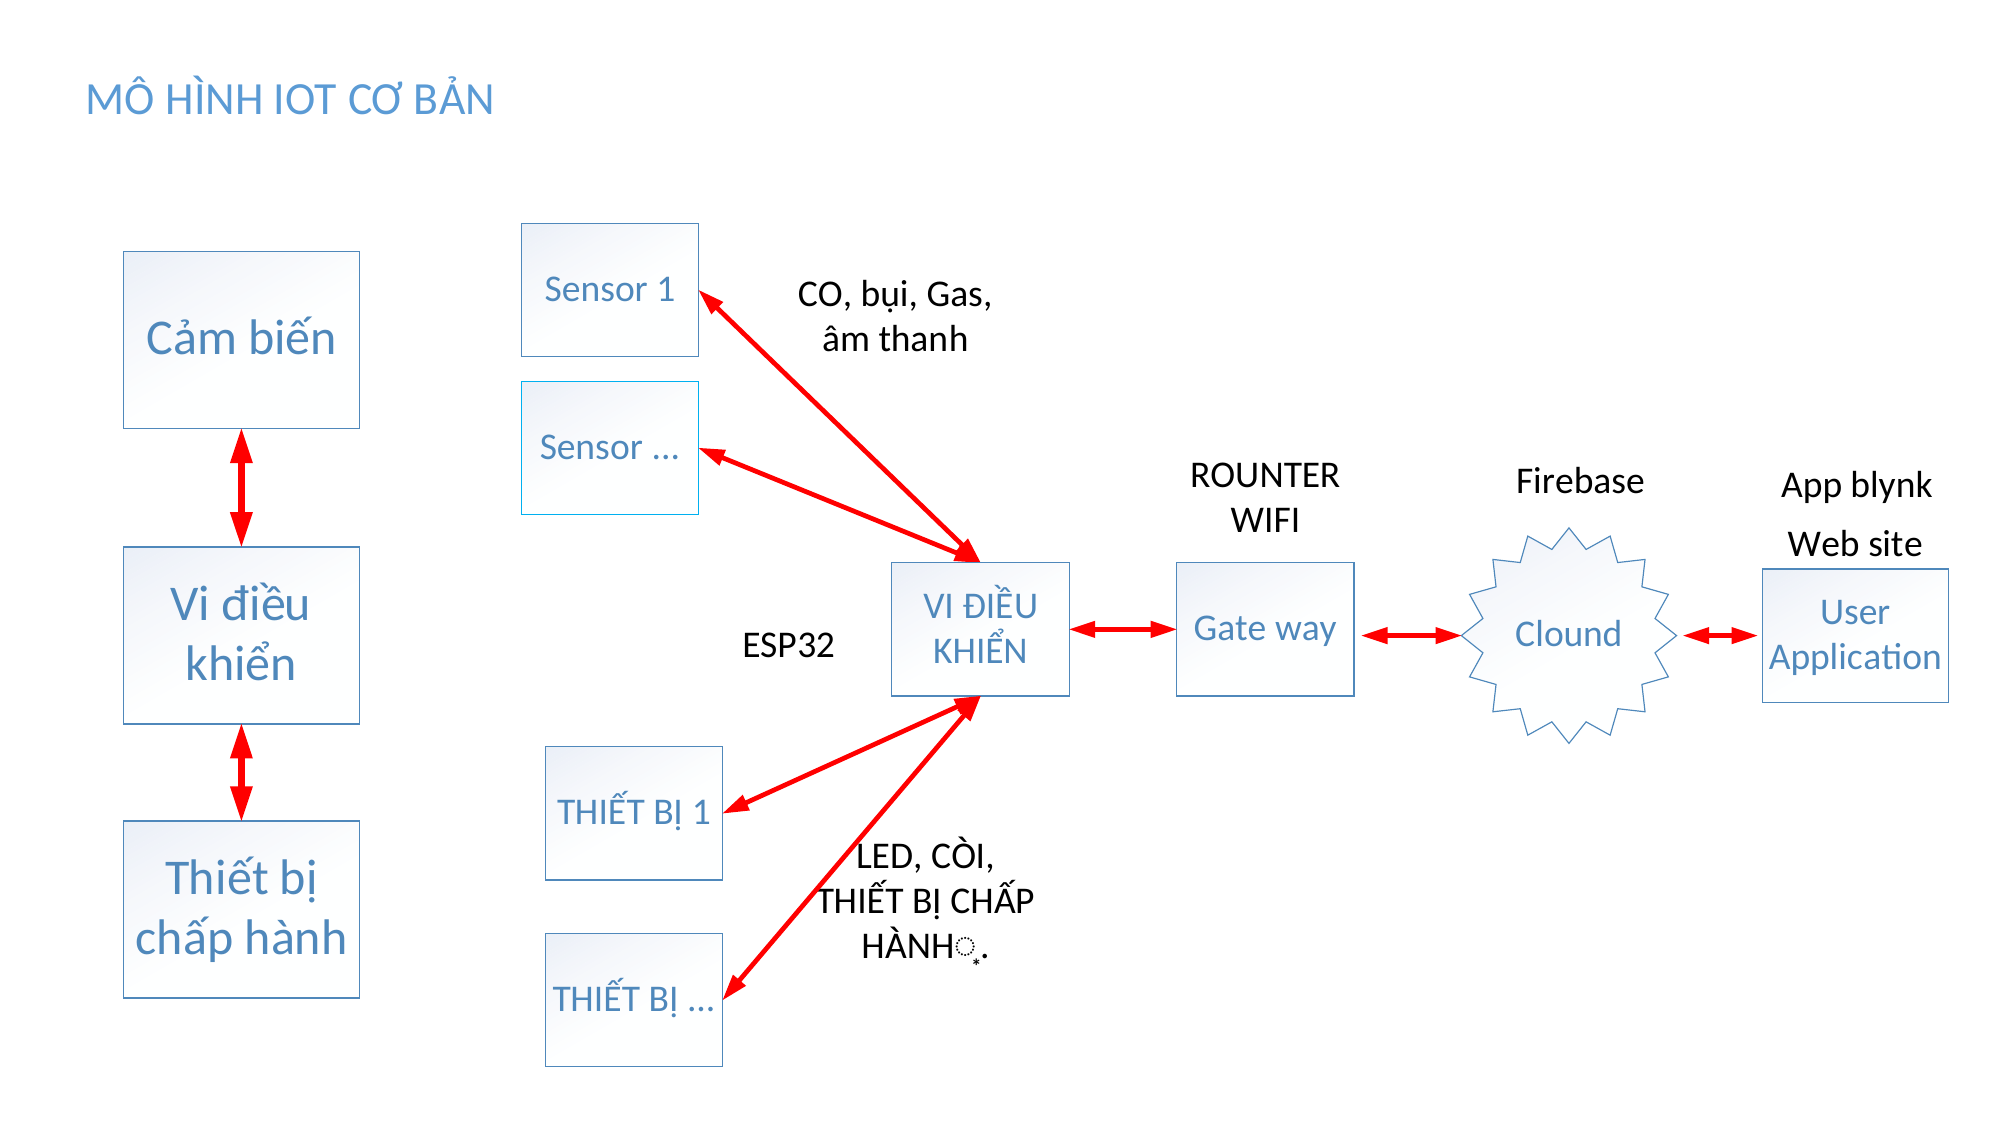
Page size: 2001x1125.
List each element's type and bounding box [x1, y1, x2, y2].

list [518, 221, 1962, 1068]
picture [60, 57, 519, 152]
text_box [108, 248, 373, 1000]
